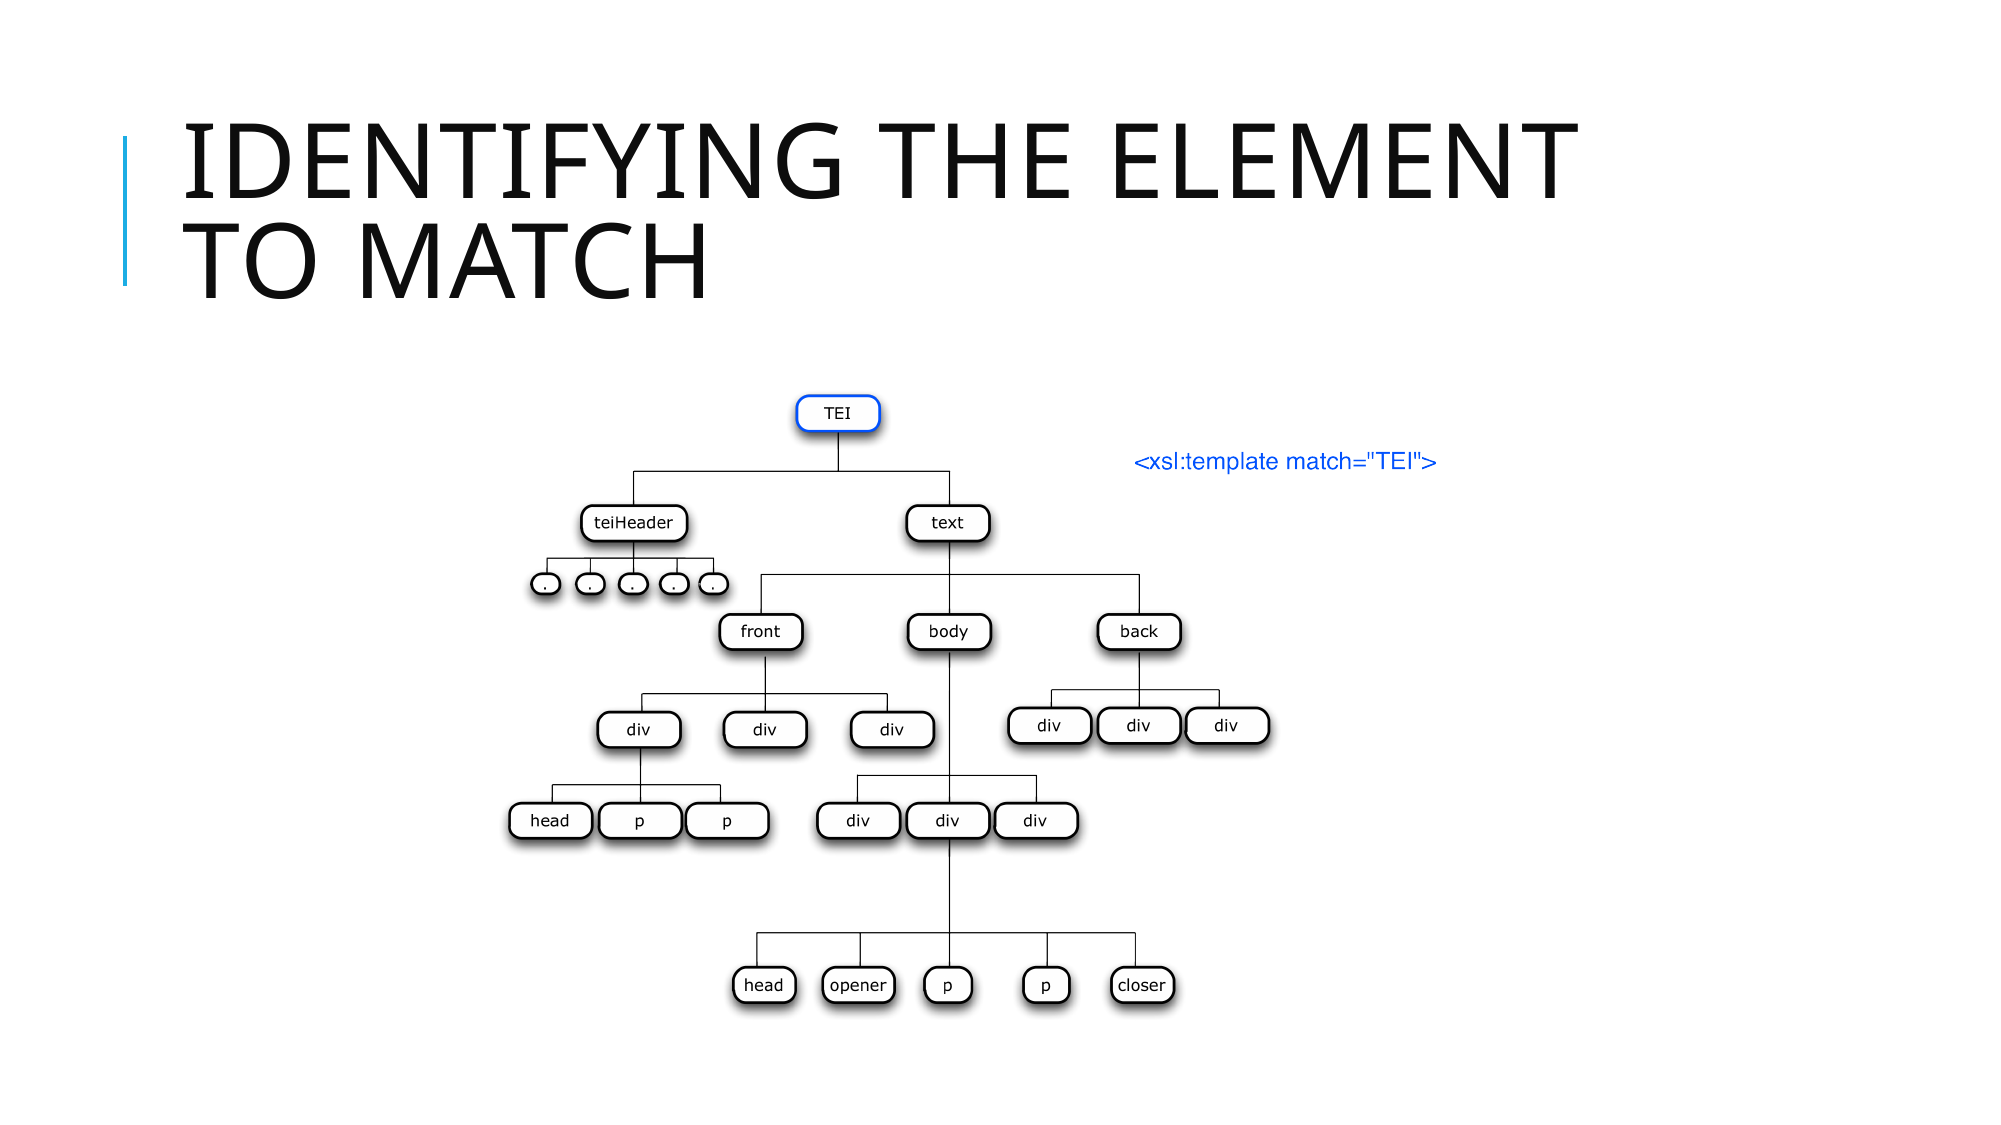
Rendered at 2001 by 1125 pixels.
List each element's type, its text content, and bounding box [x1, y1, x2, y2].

title Identifying the element to match [168, 96, 1763, 342]
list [481, 374, 1450, 1036]
